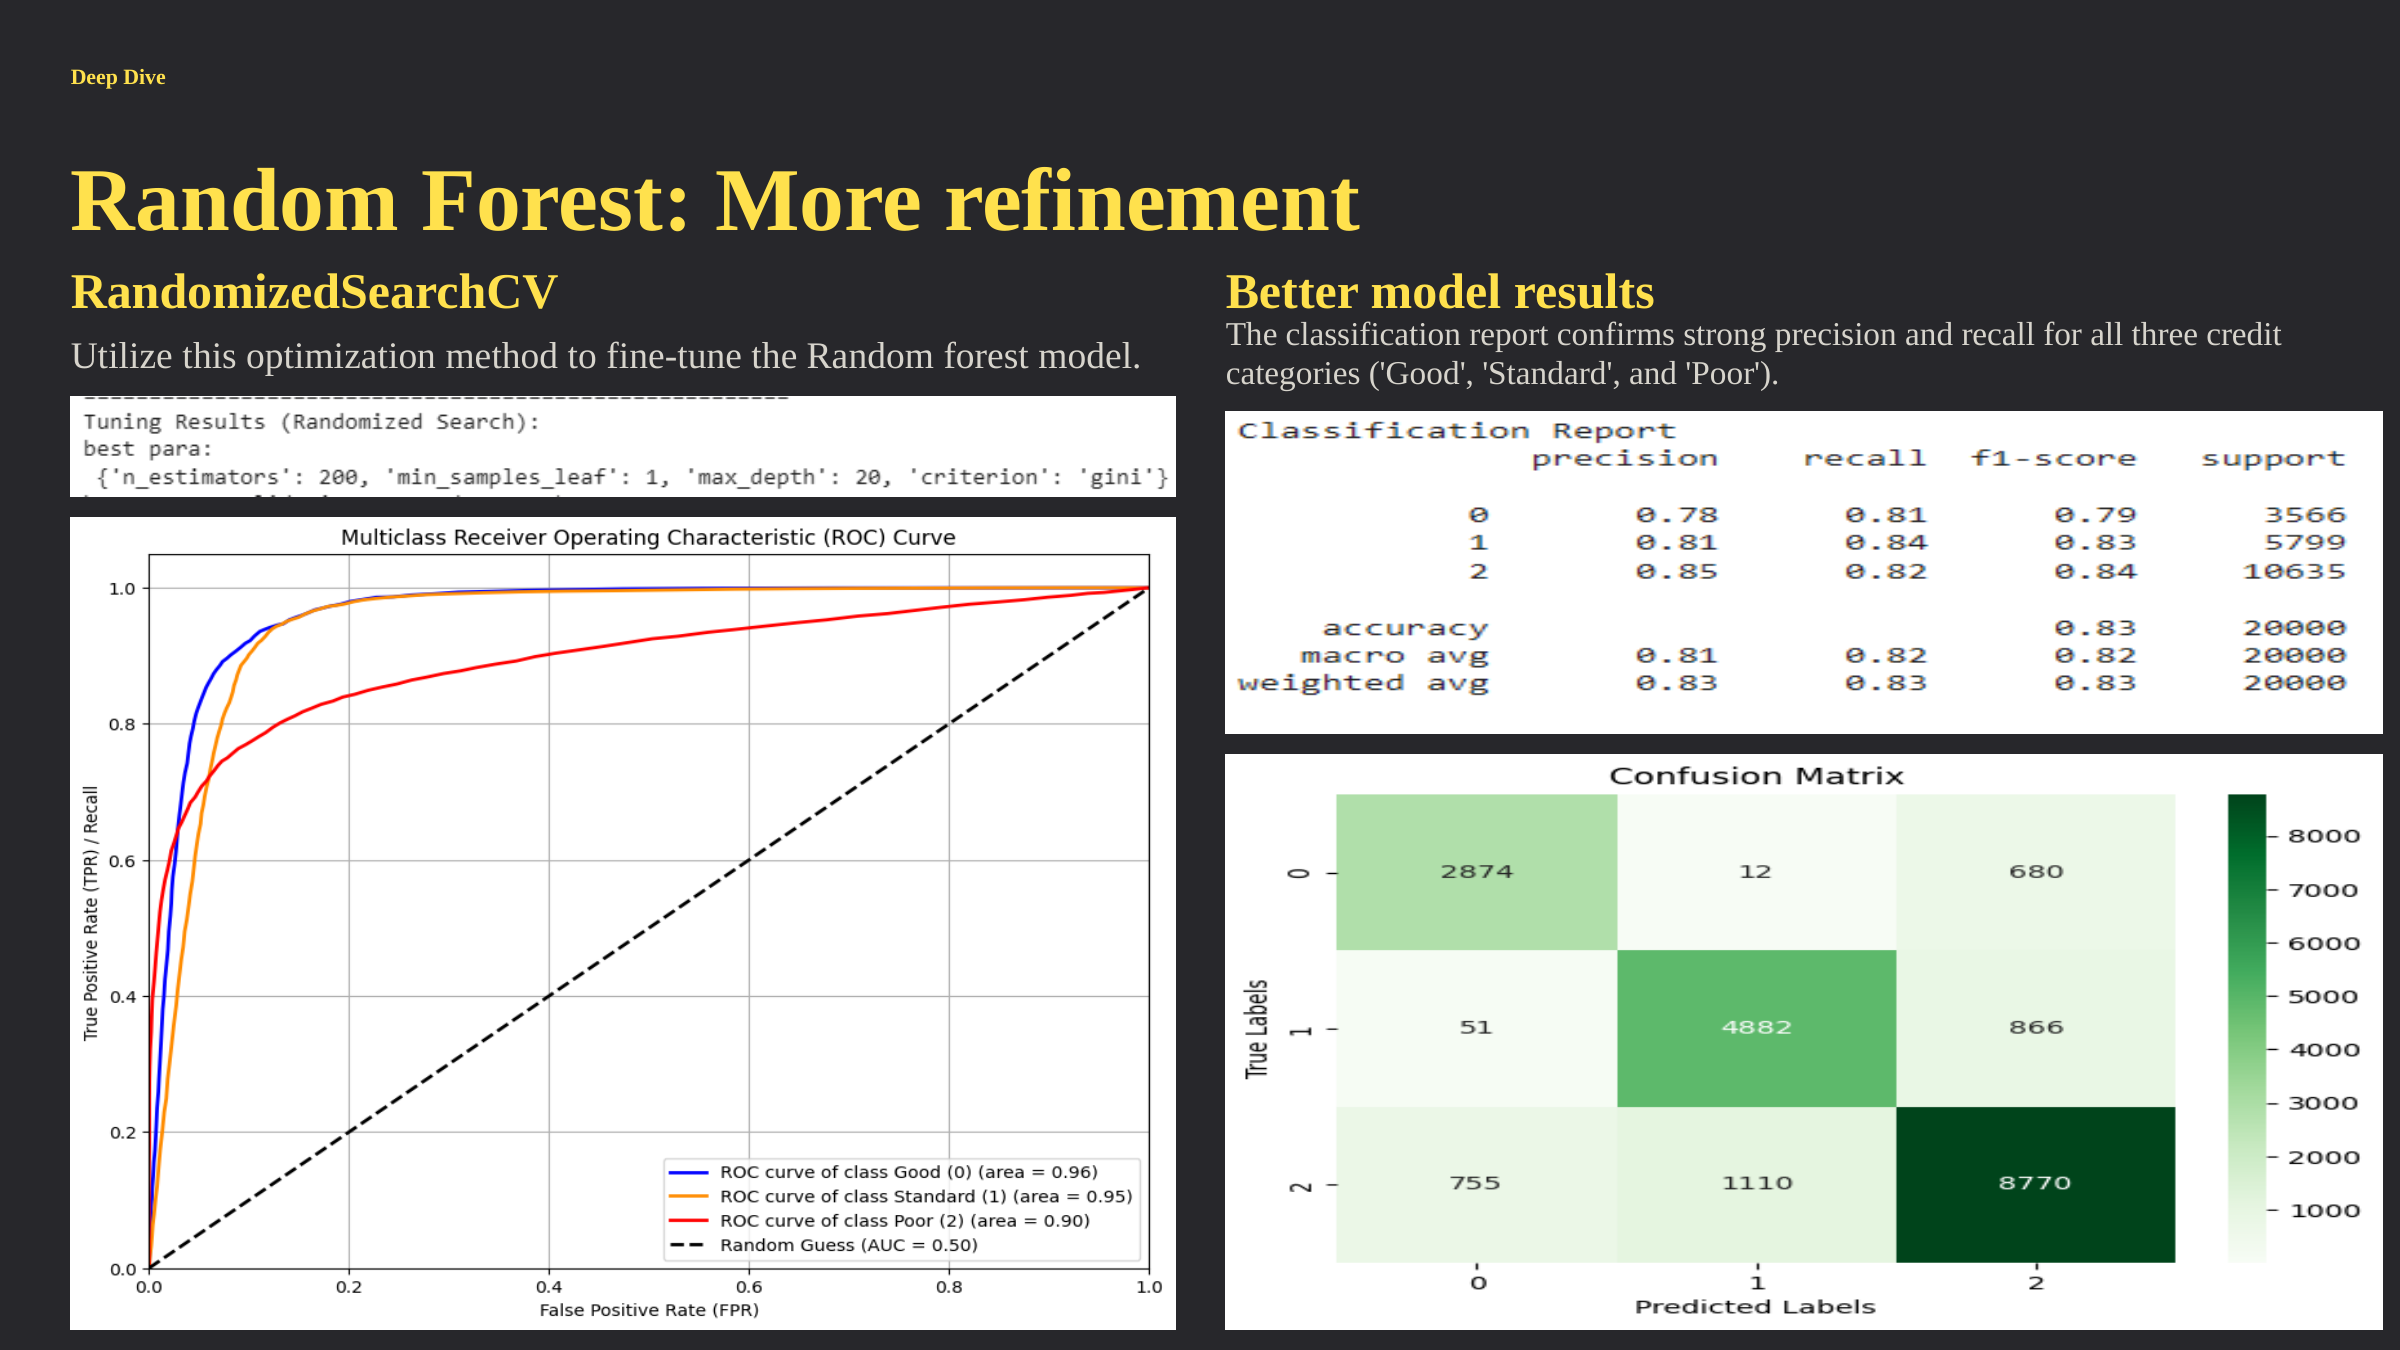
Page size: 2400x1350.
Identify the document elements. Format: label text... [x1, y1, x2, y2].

text_box Random Forest: More refinement [70, 114, 1889, 227]
picture [1225, 411, 2383, 734]
picture [70, 396, 1176, 497]
text_box Utilize this optimization method to fine-tune the Random forest model. [70, 331, 1176, 396]
text_box The classification report confirms strong precision and recall for all three credit categories ('Good', 'Standard', and 'Poor'). [1225, 311, 2331, 377]
picture [70, 517, 1176, 1330]
text_box Better model results [1225, 277, 1755, 311]
picture [1225, 753, 2389, 1339]
text_box RandomizedSearchCV [70, 277, 662, 311]
text_box Deep Dive [70, 55, 296, 84]
